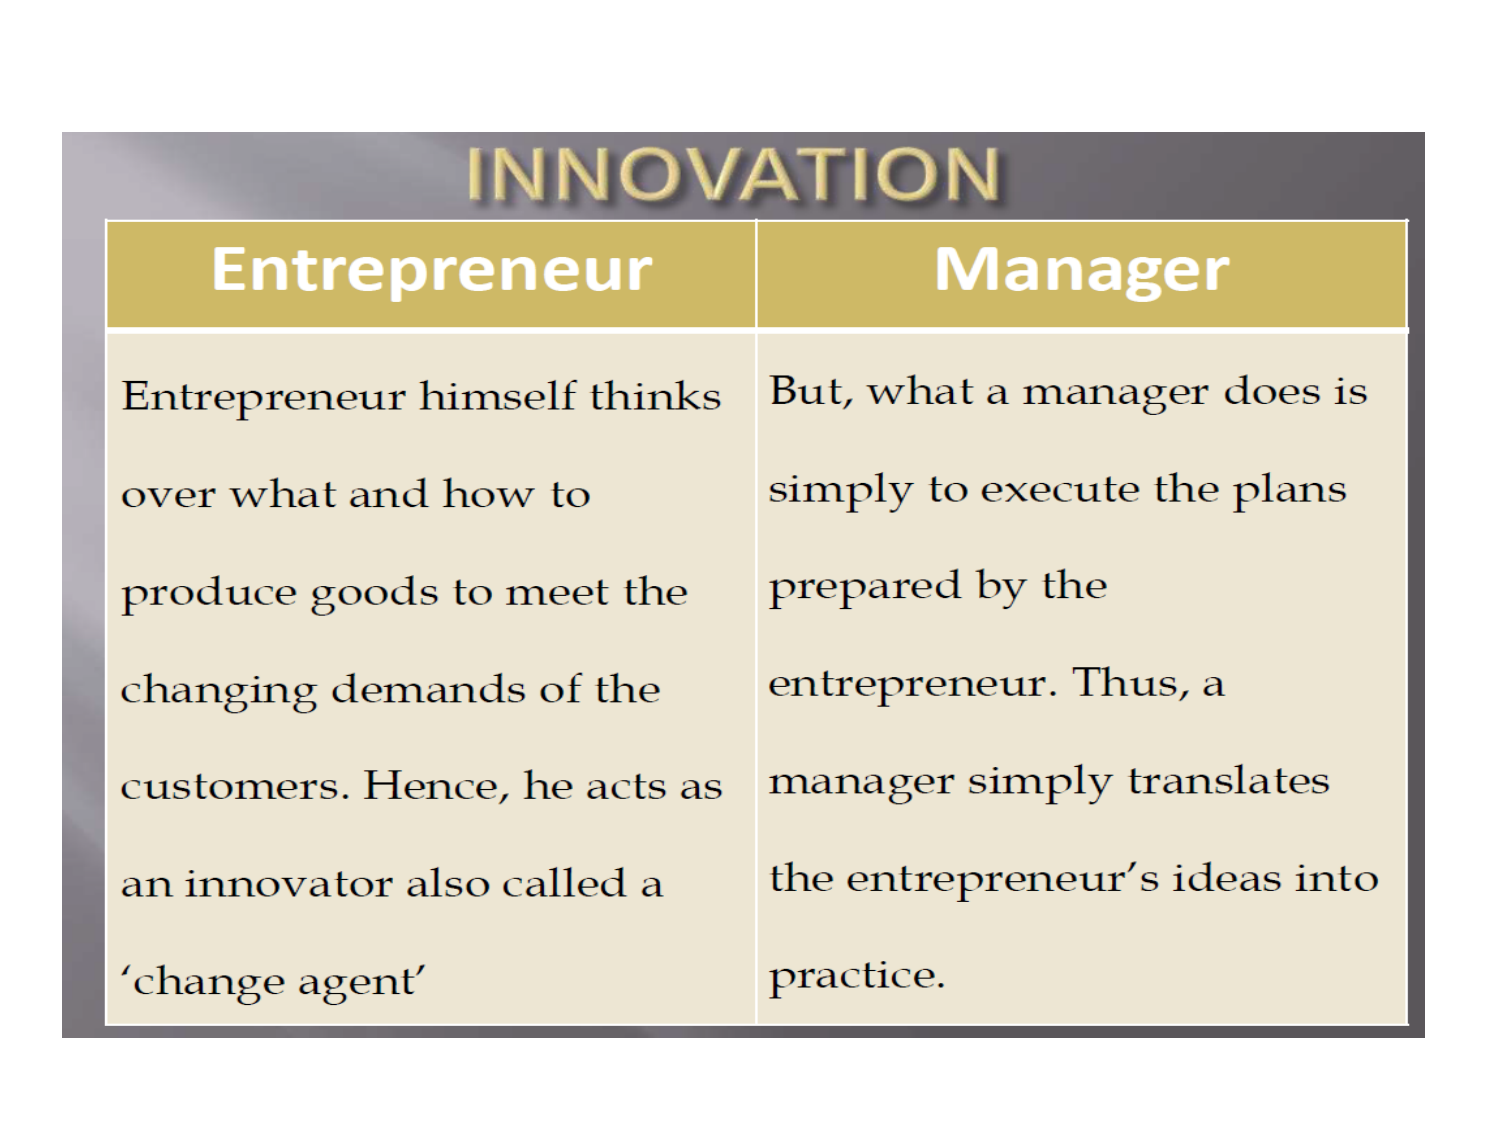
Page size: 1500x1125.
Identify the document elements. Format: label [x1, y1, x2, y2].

picture [62, 131, 1426, 1038]
